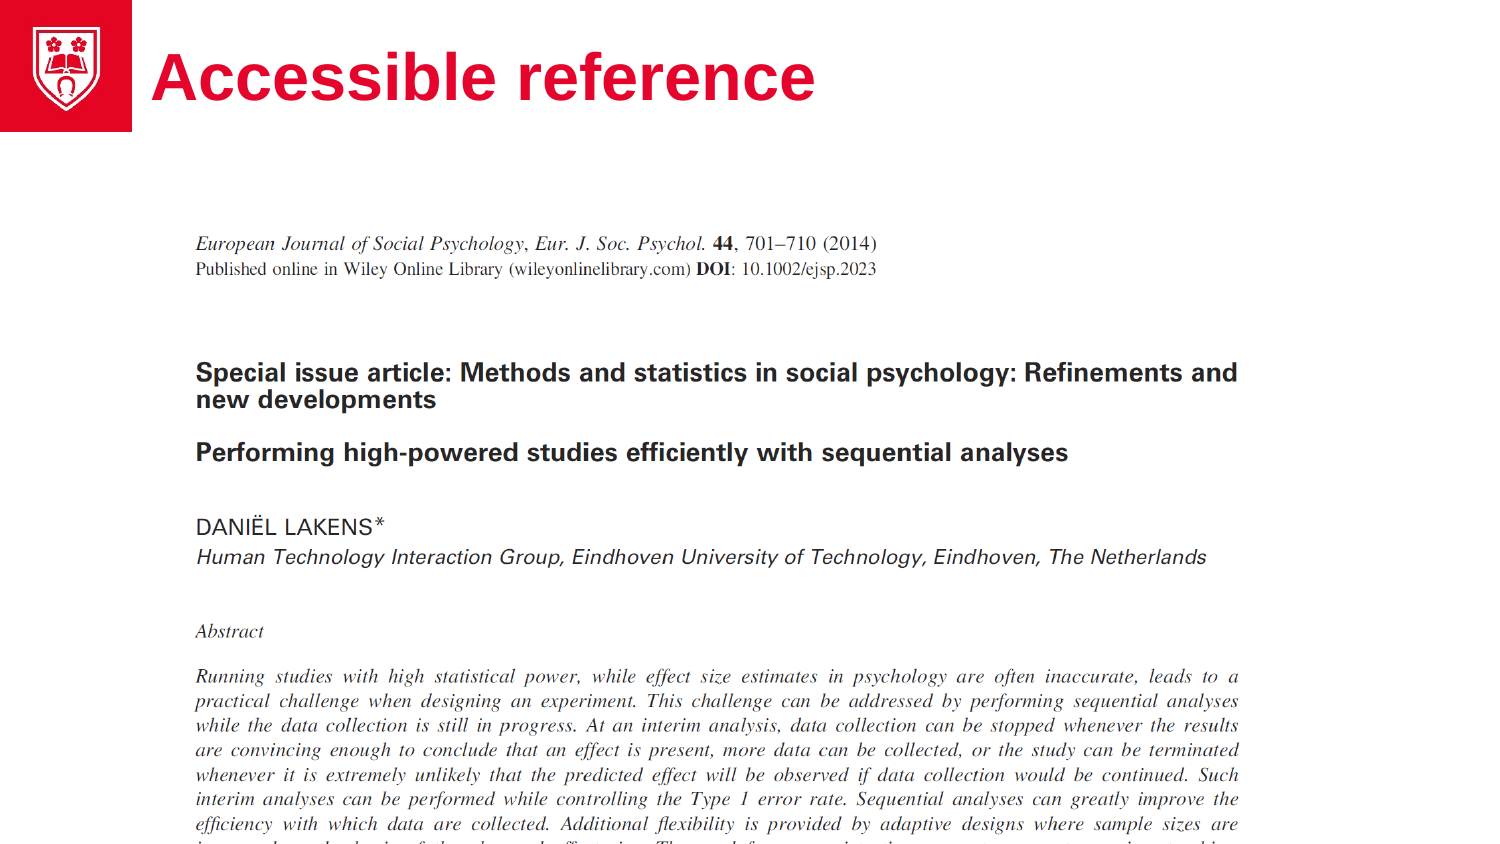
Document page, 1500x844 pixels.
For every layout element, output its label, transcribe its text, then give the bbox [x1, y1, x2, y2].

picture [115, 163, 1290, 844]
title Accessible reference [150, 15, 1500, 132]
picture [0, 0, 132, 132]
